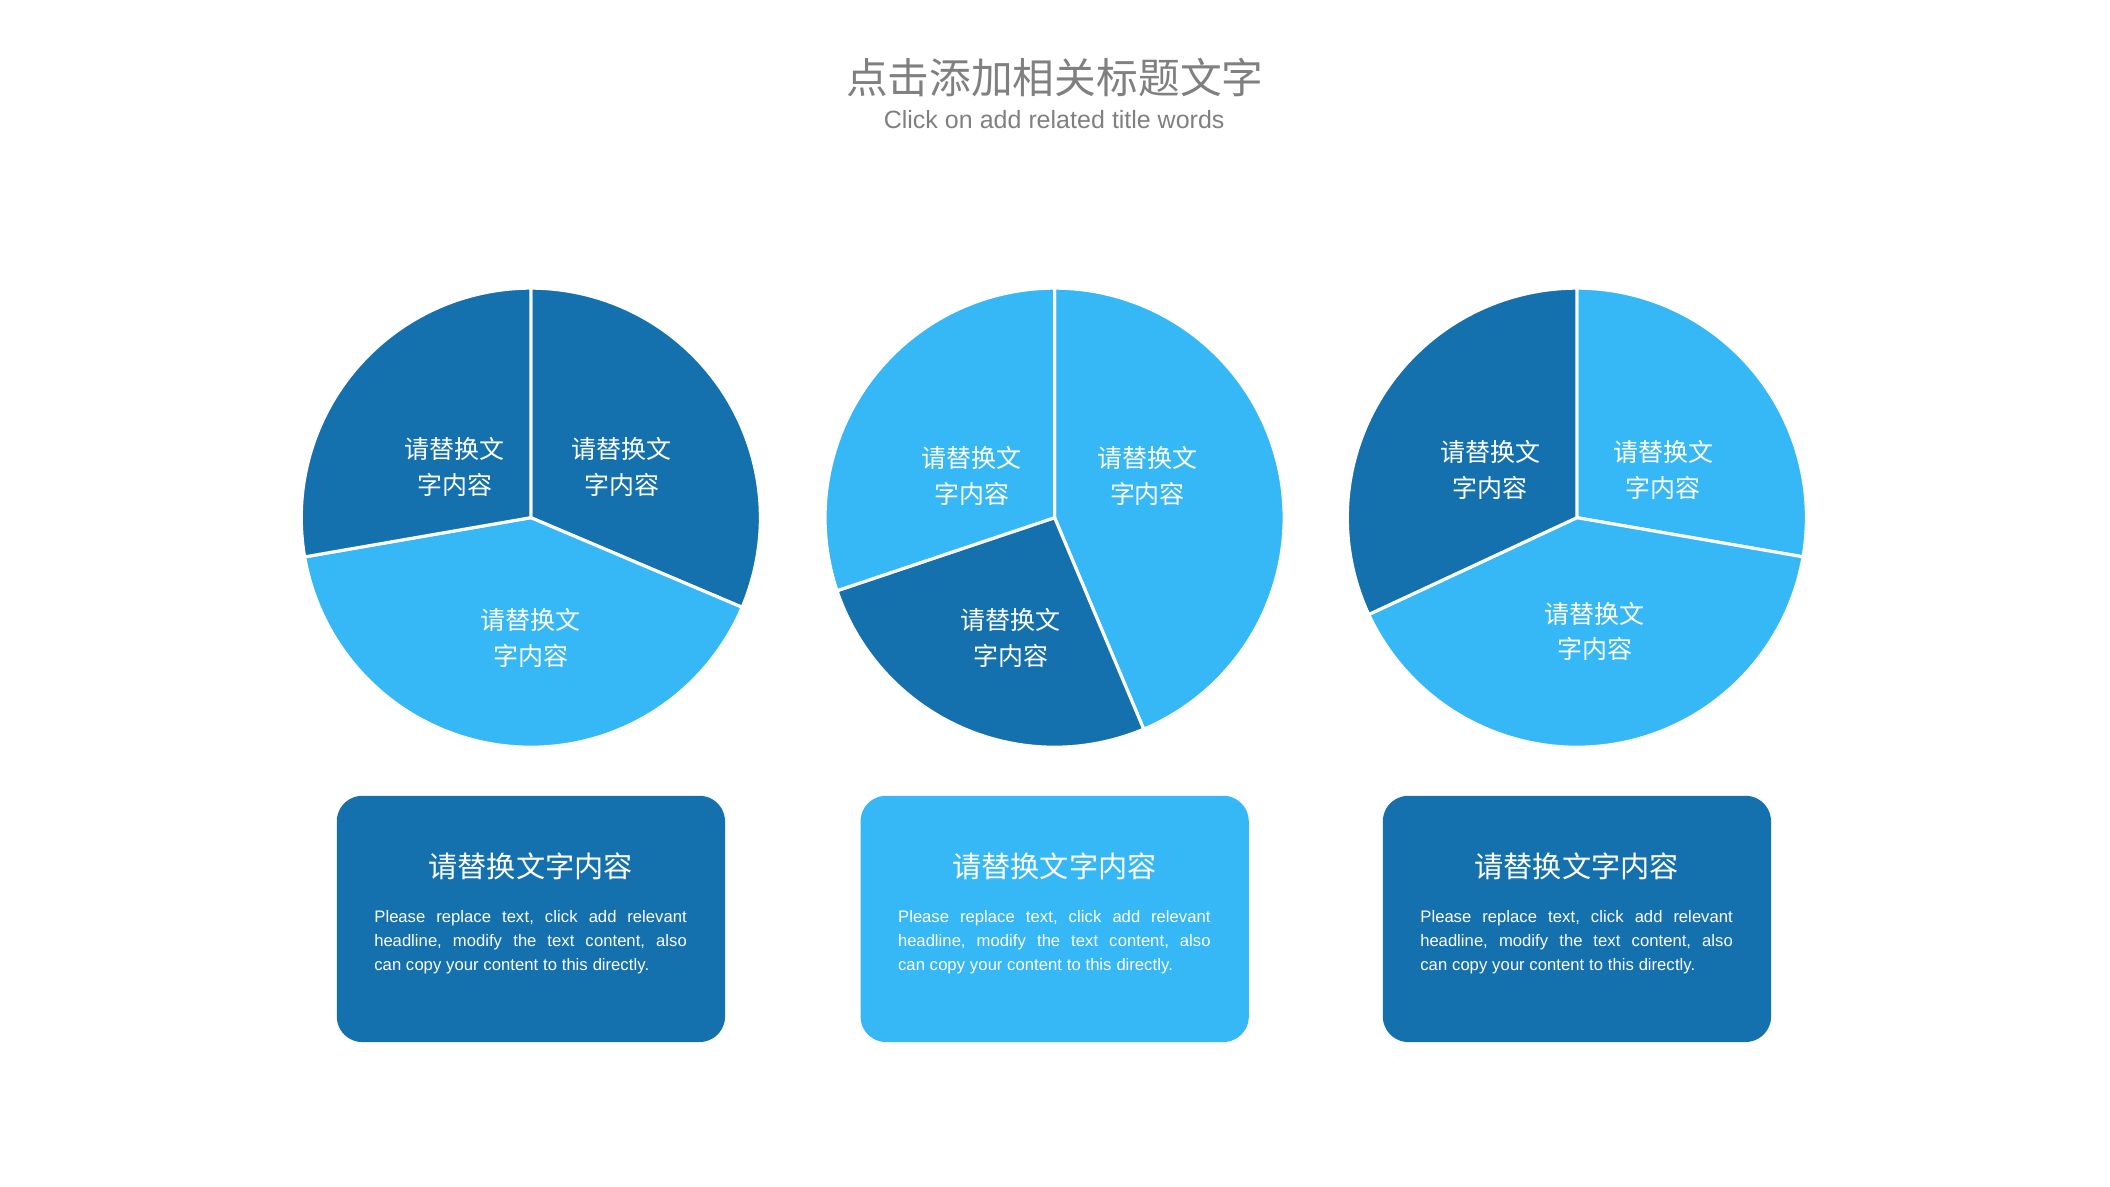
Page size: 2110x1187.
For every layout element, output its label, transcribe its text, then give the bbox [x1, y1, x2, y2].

text_box 点击添加相关标题文字 [803, 44, 1307, 107]
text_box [1382, 795, 1772, 1043]
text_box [777, 278, 1300, 757]
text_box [254, 278, 777, 757]
text_box Click on add related title words [864, 95, 1246, 158]
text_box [1300, 278, 1854, 757]
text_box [336, 795, 726, 1043]
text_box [860, 795, 1249, 1043]
